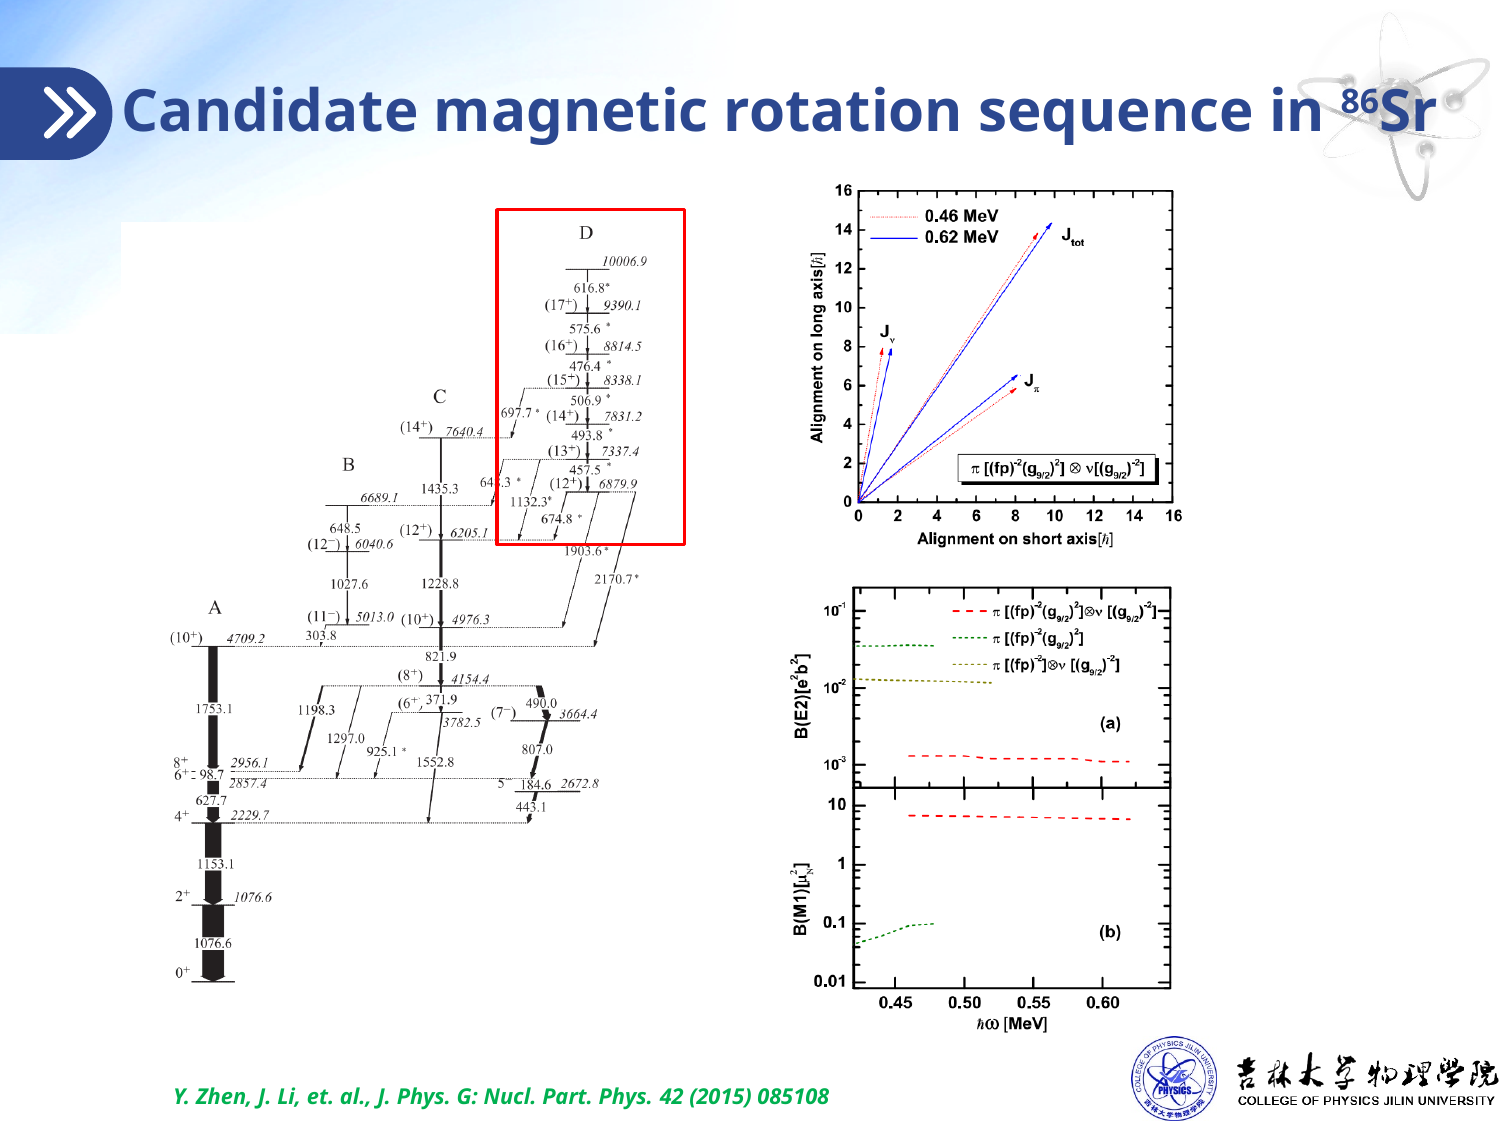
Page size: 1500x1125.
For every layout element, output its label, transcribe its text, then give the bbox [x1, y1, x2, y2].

title Candidate magnetic rotation sequence in 86Sr [106, 76, 1489, 149]
picture [0, 0, 1500, 1125]
text_box Y. Zhen, J. Li, et. al., J. Phys. G: Nucl. Part. Phys. 42 (2015) 085108 [158, 1075, 909, 1117]
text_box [121, 209, 685, 992]
